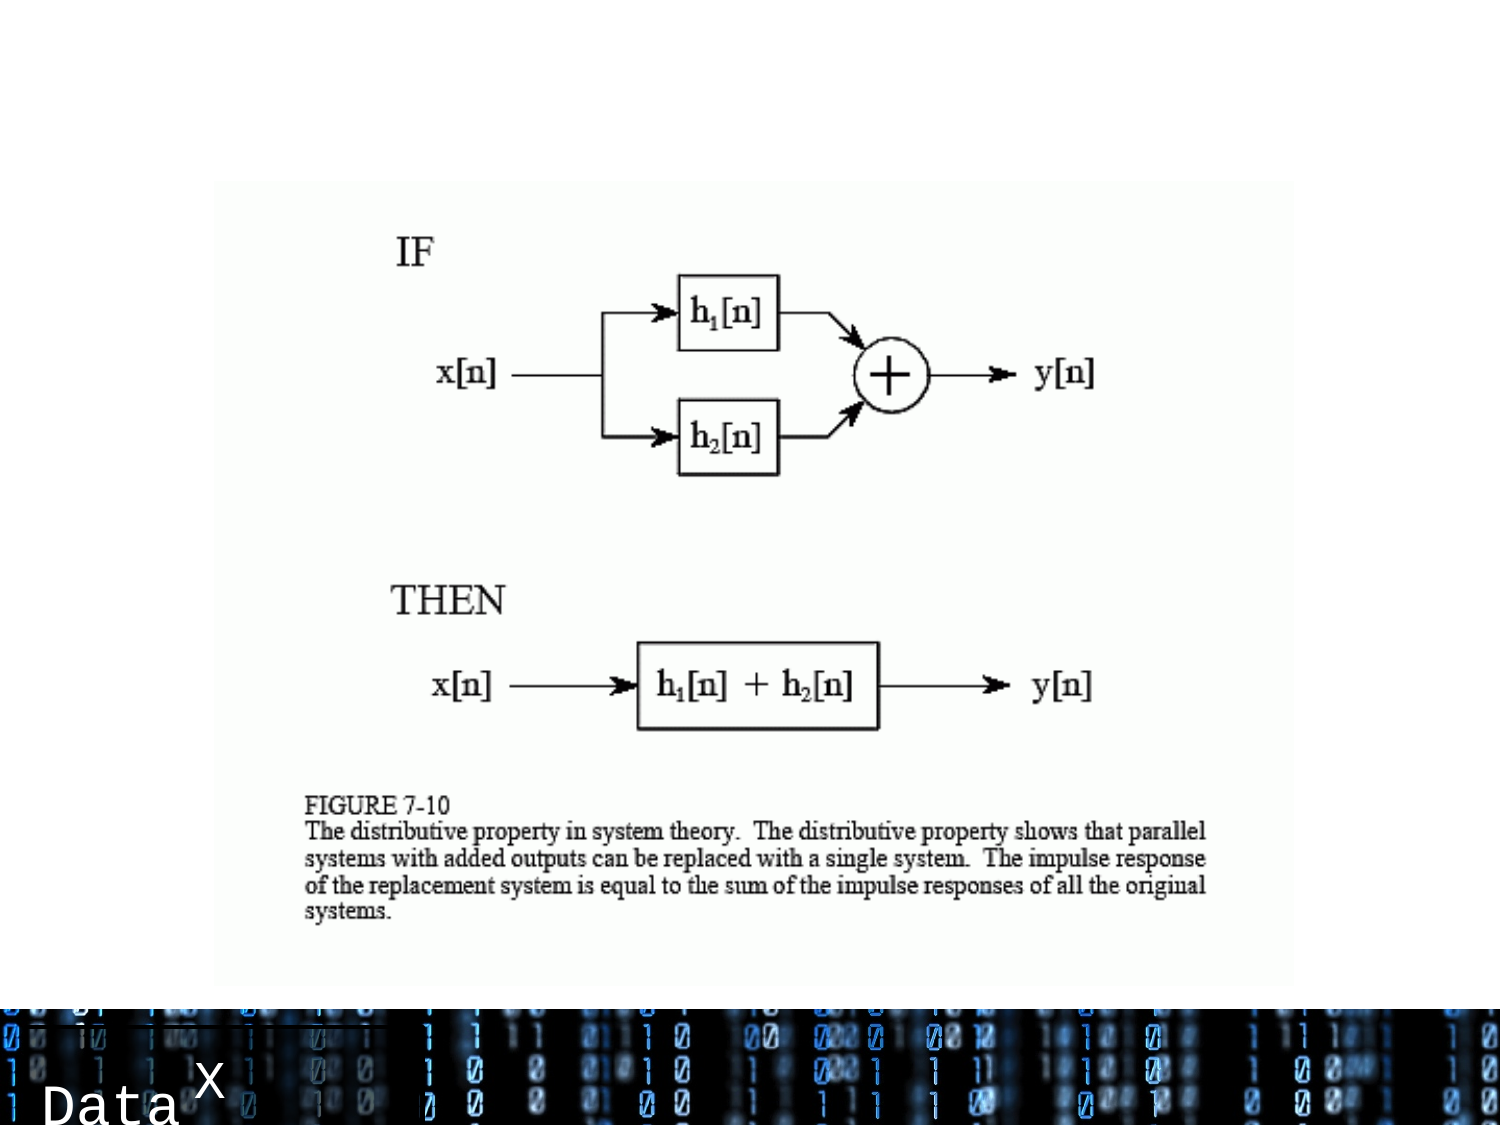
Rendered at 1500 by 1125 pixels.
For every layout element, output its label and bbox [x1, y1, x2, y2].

picture [84, 1110, 98, 1122]
picture [154, 1110, 168, 1122]
picture [93, 1120, 101, 1125]
picture [0, 1009, 1500, 1125]
picture [50, 1091, 67, 1121]
picture [213, 181, 1294, 987]
picture [28, 1029, 420, 1125]
picture [163, 1120, 171, 1125]
